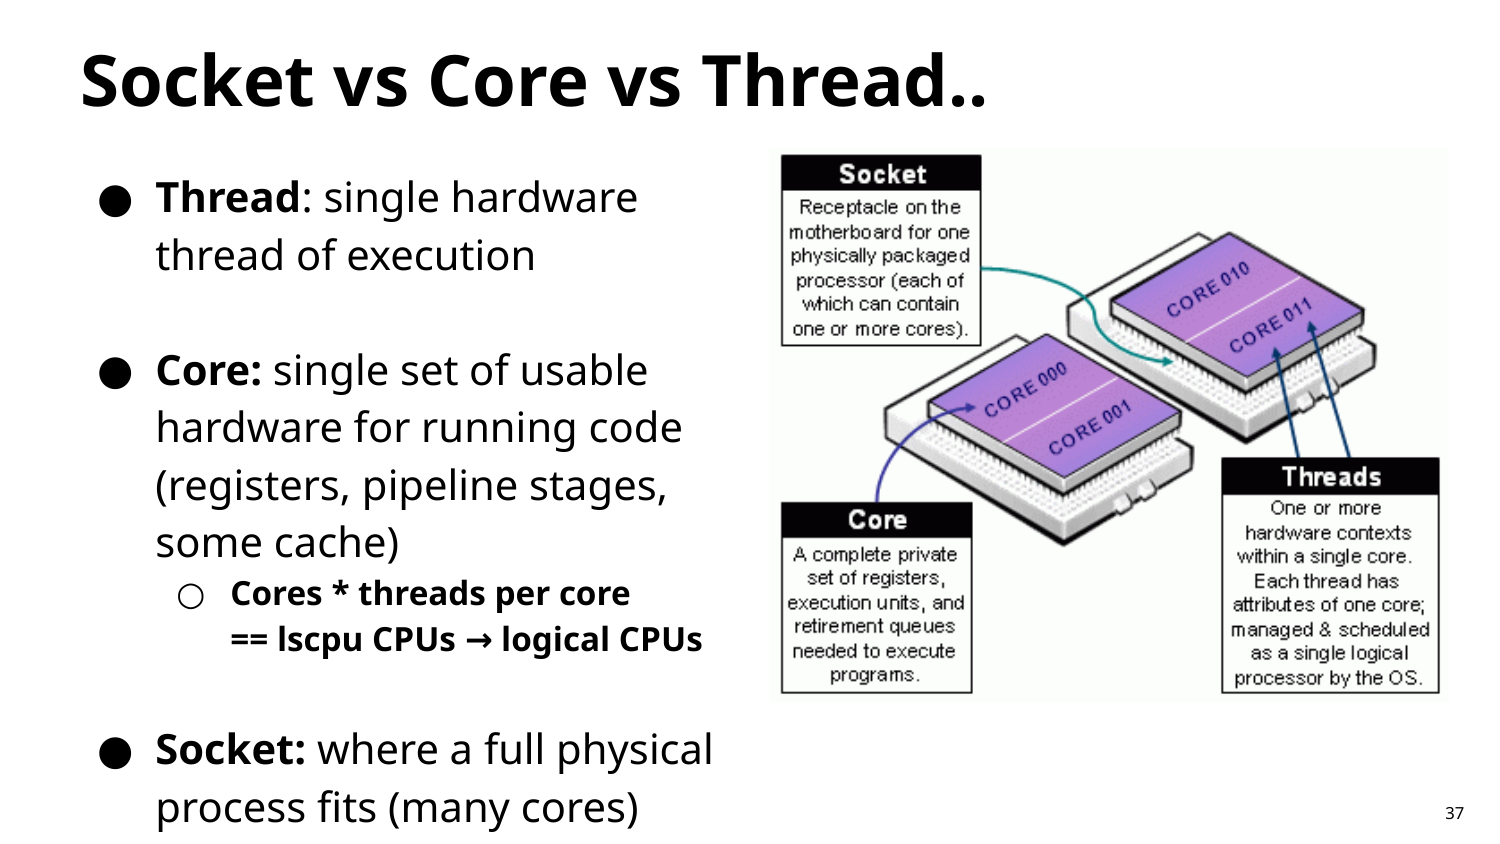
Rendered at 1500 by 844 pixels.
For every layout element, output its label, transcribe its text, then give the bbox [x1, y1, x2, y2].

title Socket vs Core vs Thread.. [65, 20, 1299, 126]
picture [768, 148, 1449, 704]
slide_number 37 [1410, 791, 1500, 838]
list Thread: single hardware thread of execution Core: single set of usable hardware for running code (registers, pipeline stages, some cache) Cores * threads per core == lscpu CPUs → logical CPUs Socket: where a full physical process fits (many cores) [65, 148, 750, 824]
